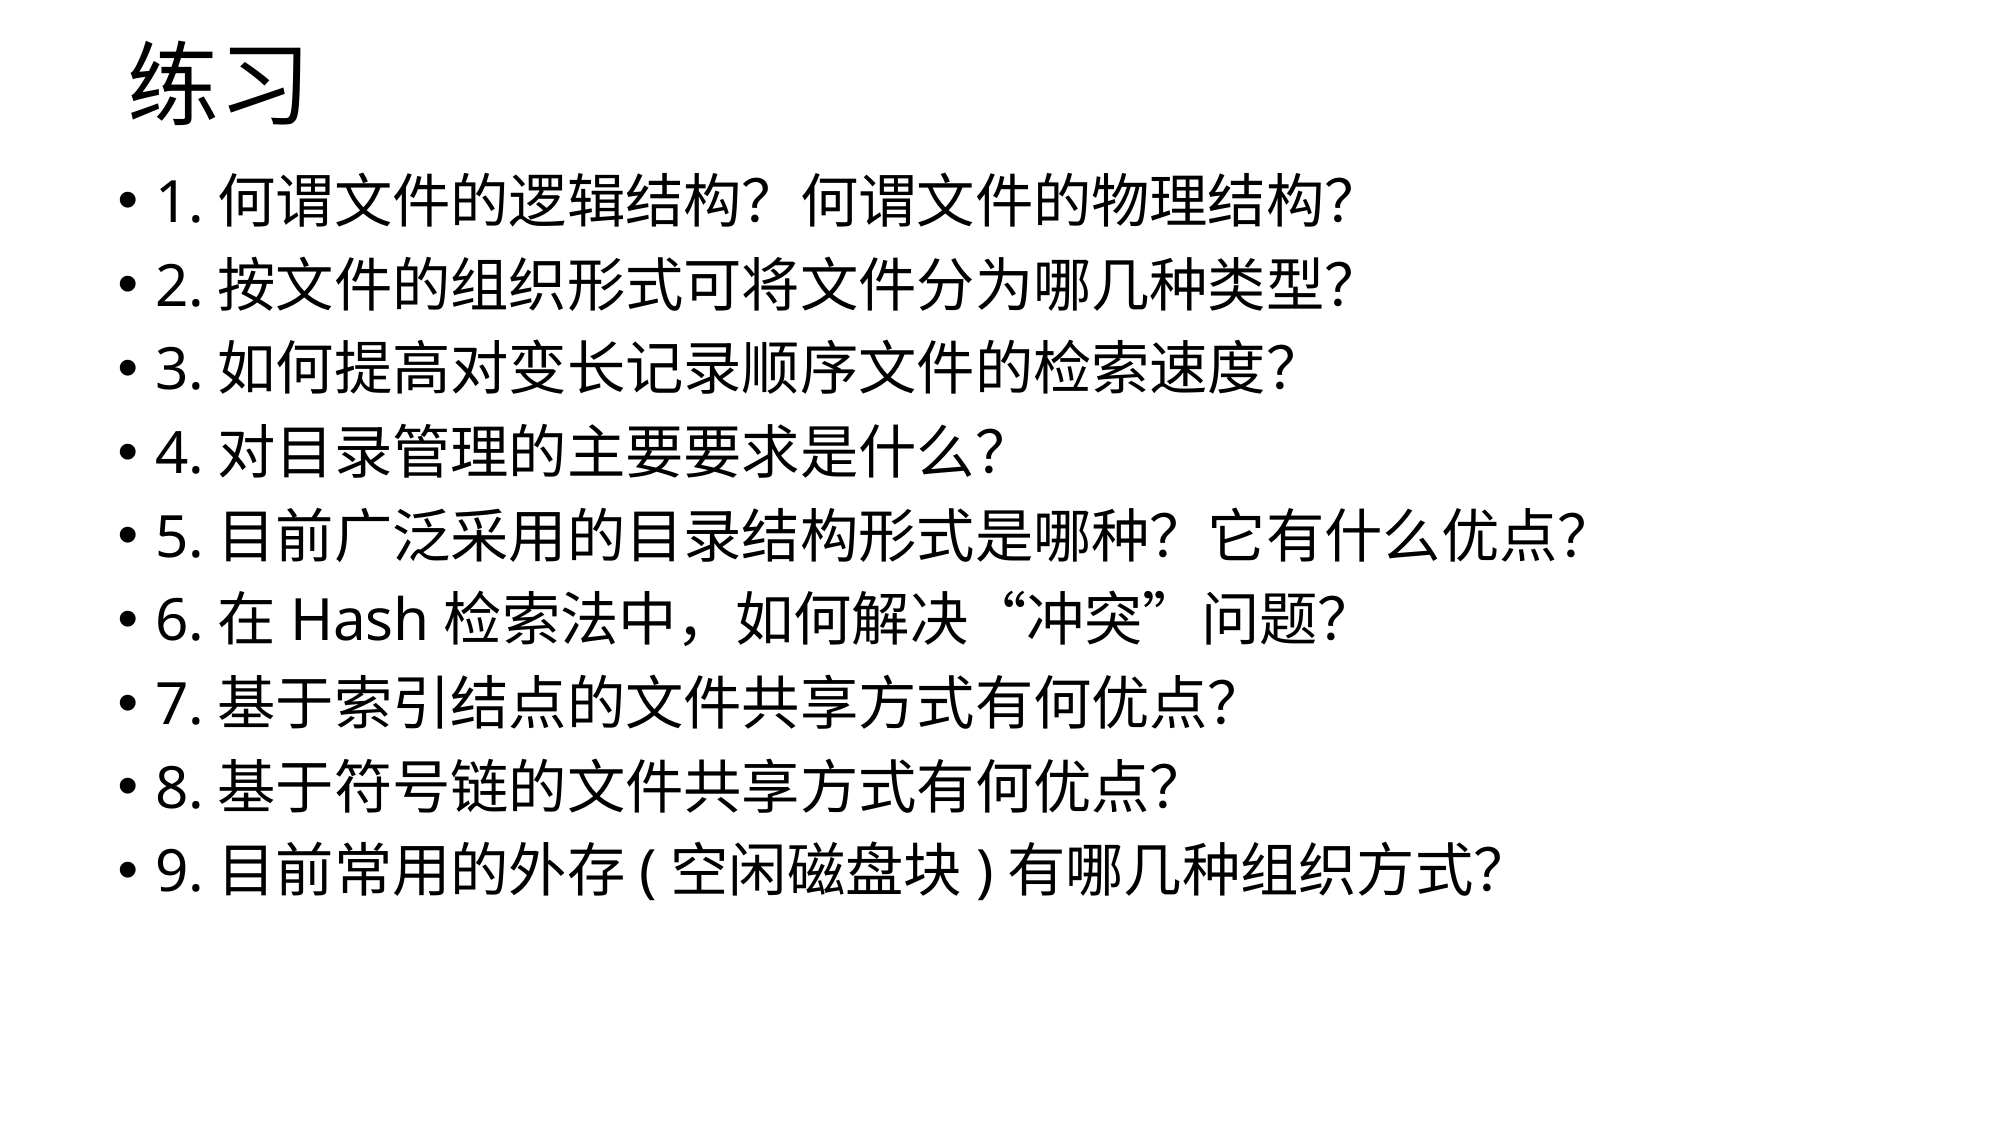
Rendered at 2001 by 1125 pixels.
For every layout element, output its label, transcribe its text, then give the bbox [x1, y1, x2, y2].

list 1.何谓文件的逻辑结构？何谓文件的物理结构？ 2.按文件的组织形式可将文件分为哪几种类型？ 3.如何提高对变长记录顺序文件的检索速度？ 4.对目录管理的主要要求是什么？ 5.目前广泛采用的目录结构形式是哪种？它有什么优点？ 6.在Hash检索法中，如何解决“冲突”问题？ 7.基于索引结点的文件共享方式有何优点？ 8.基于符号链的文件共享方式有何优点？ 9.目前常用的外存(空闲磁盘块)有哪几种组织方式？ [102, 164, 1828, 1082]
title 练习 [112, 17, 1838, 161]
